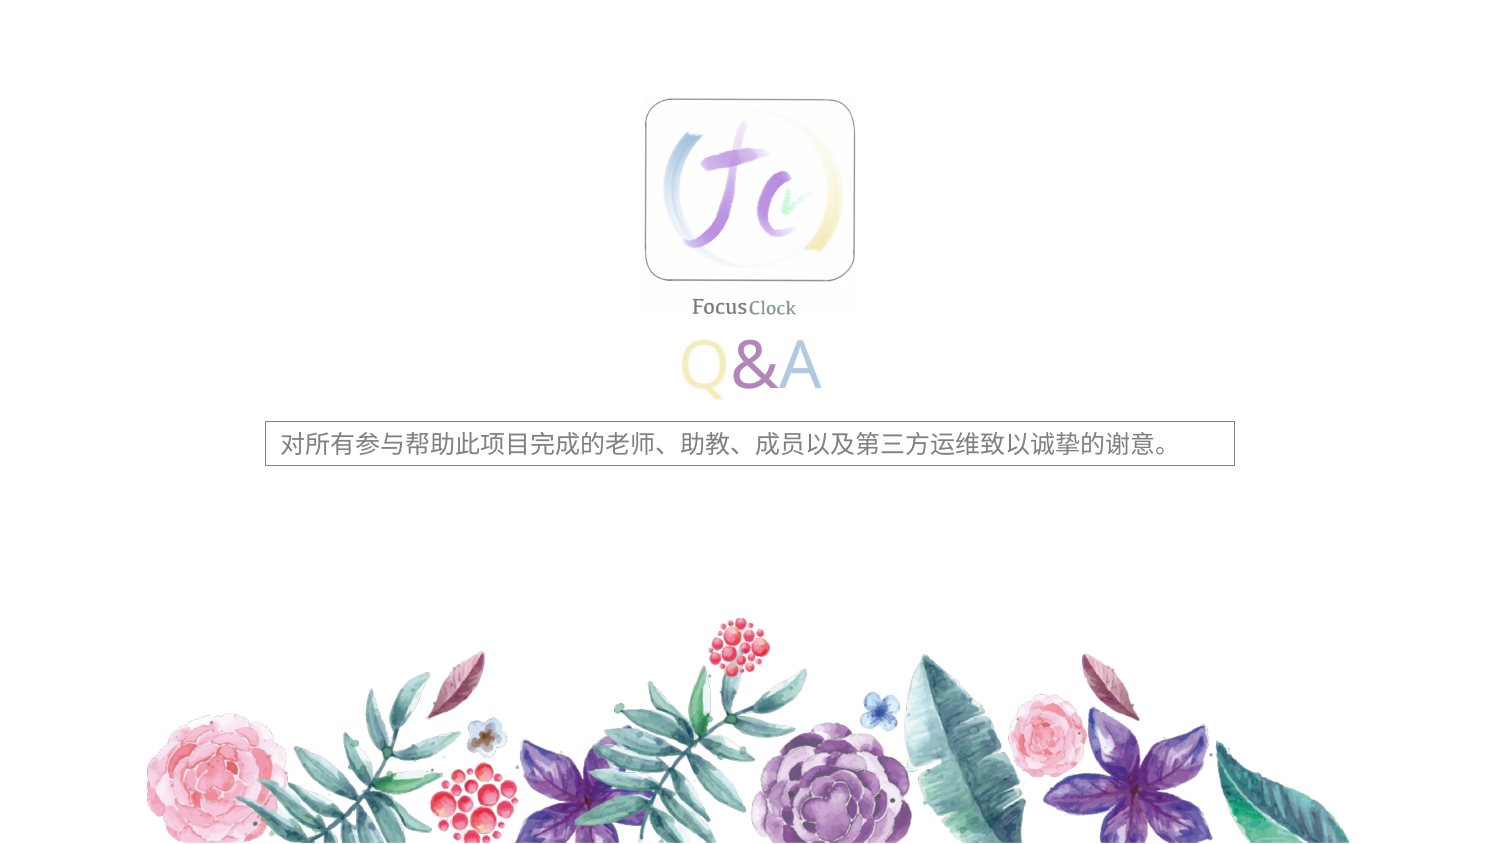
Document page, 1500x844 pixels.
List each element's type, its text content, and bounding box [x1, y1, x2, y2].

text_box Q&A [265, 314, 1235, 410]
text_box 对所有参与帮助此项目完成的老师、助教、成员以及第三方运维致以诚挚的谢意。 [265, 421, 1235, 466]
picture [146, 617, 1354, 843]
picture [641, 96, 860, 316]
